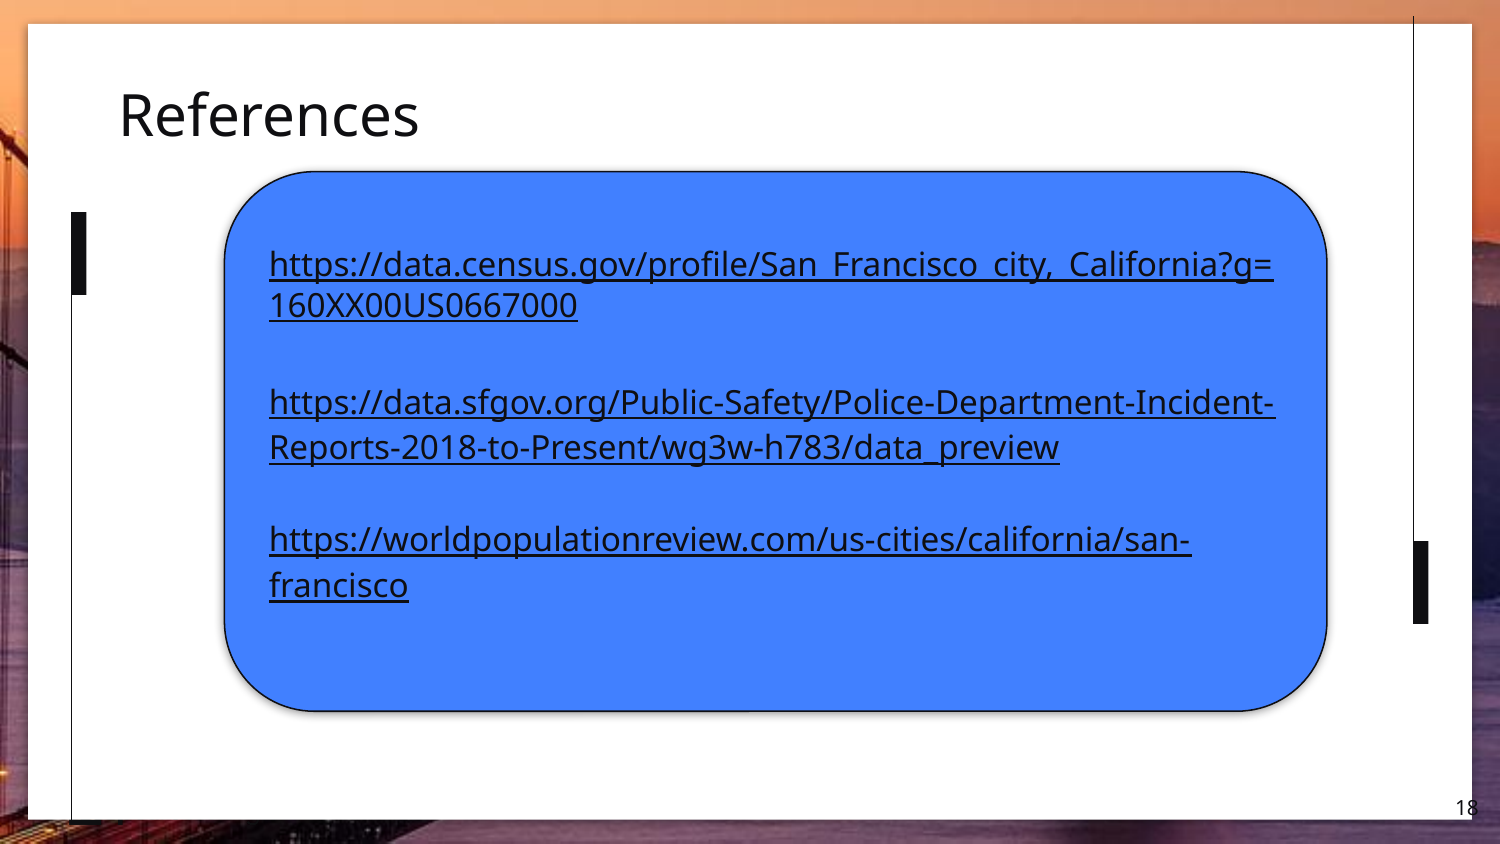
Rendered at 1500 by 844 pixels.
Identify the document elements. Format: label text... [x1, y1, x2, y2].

slide_number ‹#› [1403, 779, 1494, 844]
text_box [224, 171, 1327, 712]
title References [118, 77, 1382, 172]
text_box https://data.census.gov/profile/San_Francisco_city,_California?g=160XX00US0667000 https://data.sfgov.org/Public-Safety/Police-Department-Incident-Reports-2018-to-Present/wg3w-h783/data_preview https://worldpopulationreview.com/us-cities/california/san-francisco [253, 221, 1294, 661]
picture [0, 0, 1500, 844]
